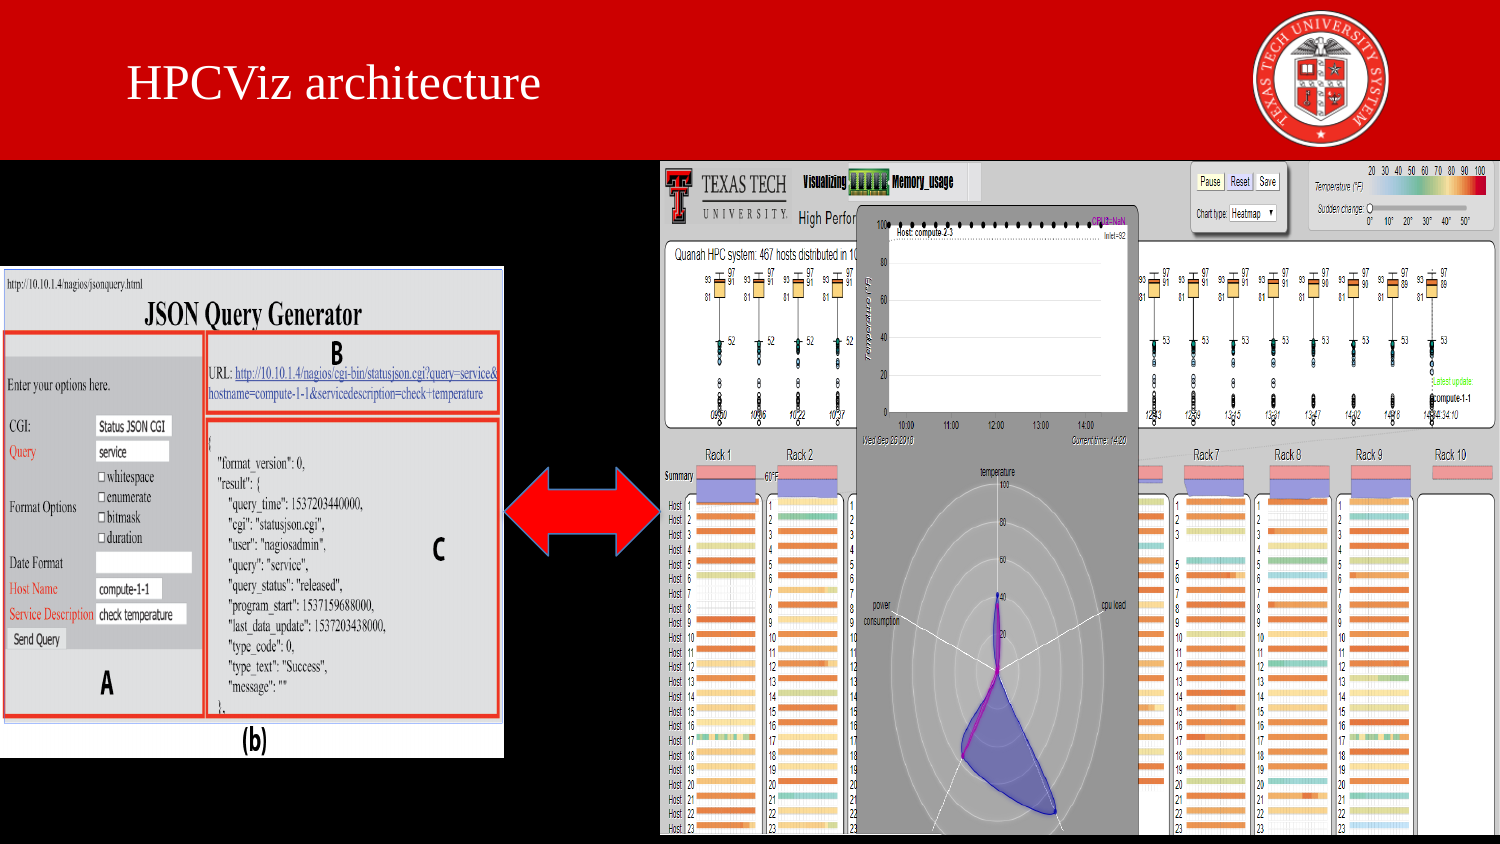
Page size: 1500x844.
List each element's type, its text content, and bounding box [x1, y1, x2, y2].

picture [0, 265, 505, 758]
text_box [509, 466, 655, 557]
title HPCViz architecture [111, 9, 1389, 150]
picture [660, 161, 1500, 835]
